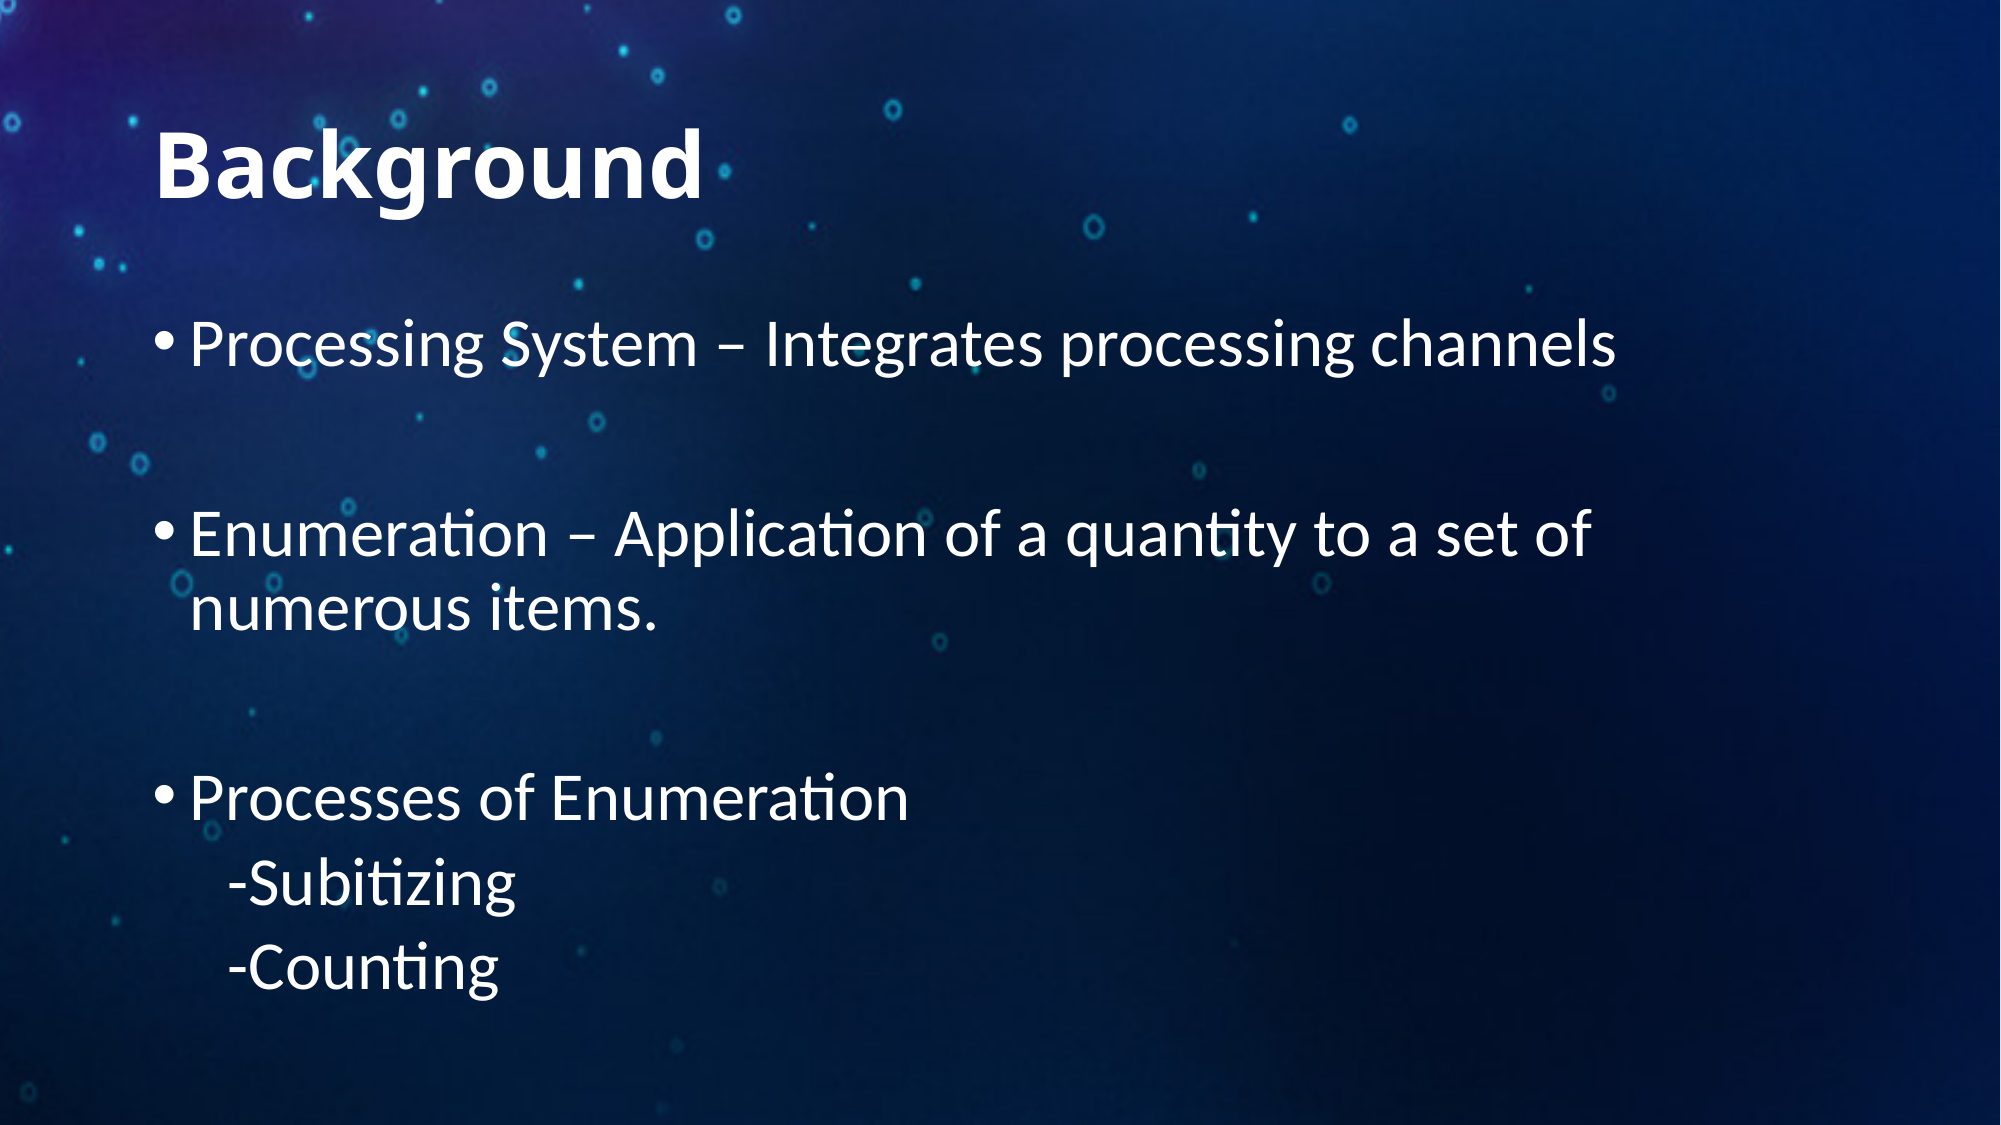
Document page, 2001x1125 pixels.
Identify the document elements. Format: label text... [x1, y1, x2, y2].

list Processing System – Integrates processing channels Enumeration – Application of a quantity to a set of numerous items. Processes of Enumeration -Subitizing -Counting [137, 299, 1863, 1014]
title Background [137, 59, 1863, 278]
picture [0, 0, 2001, 1125]
